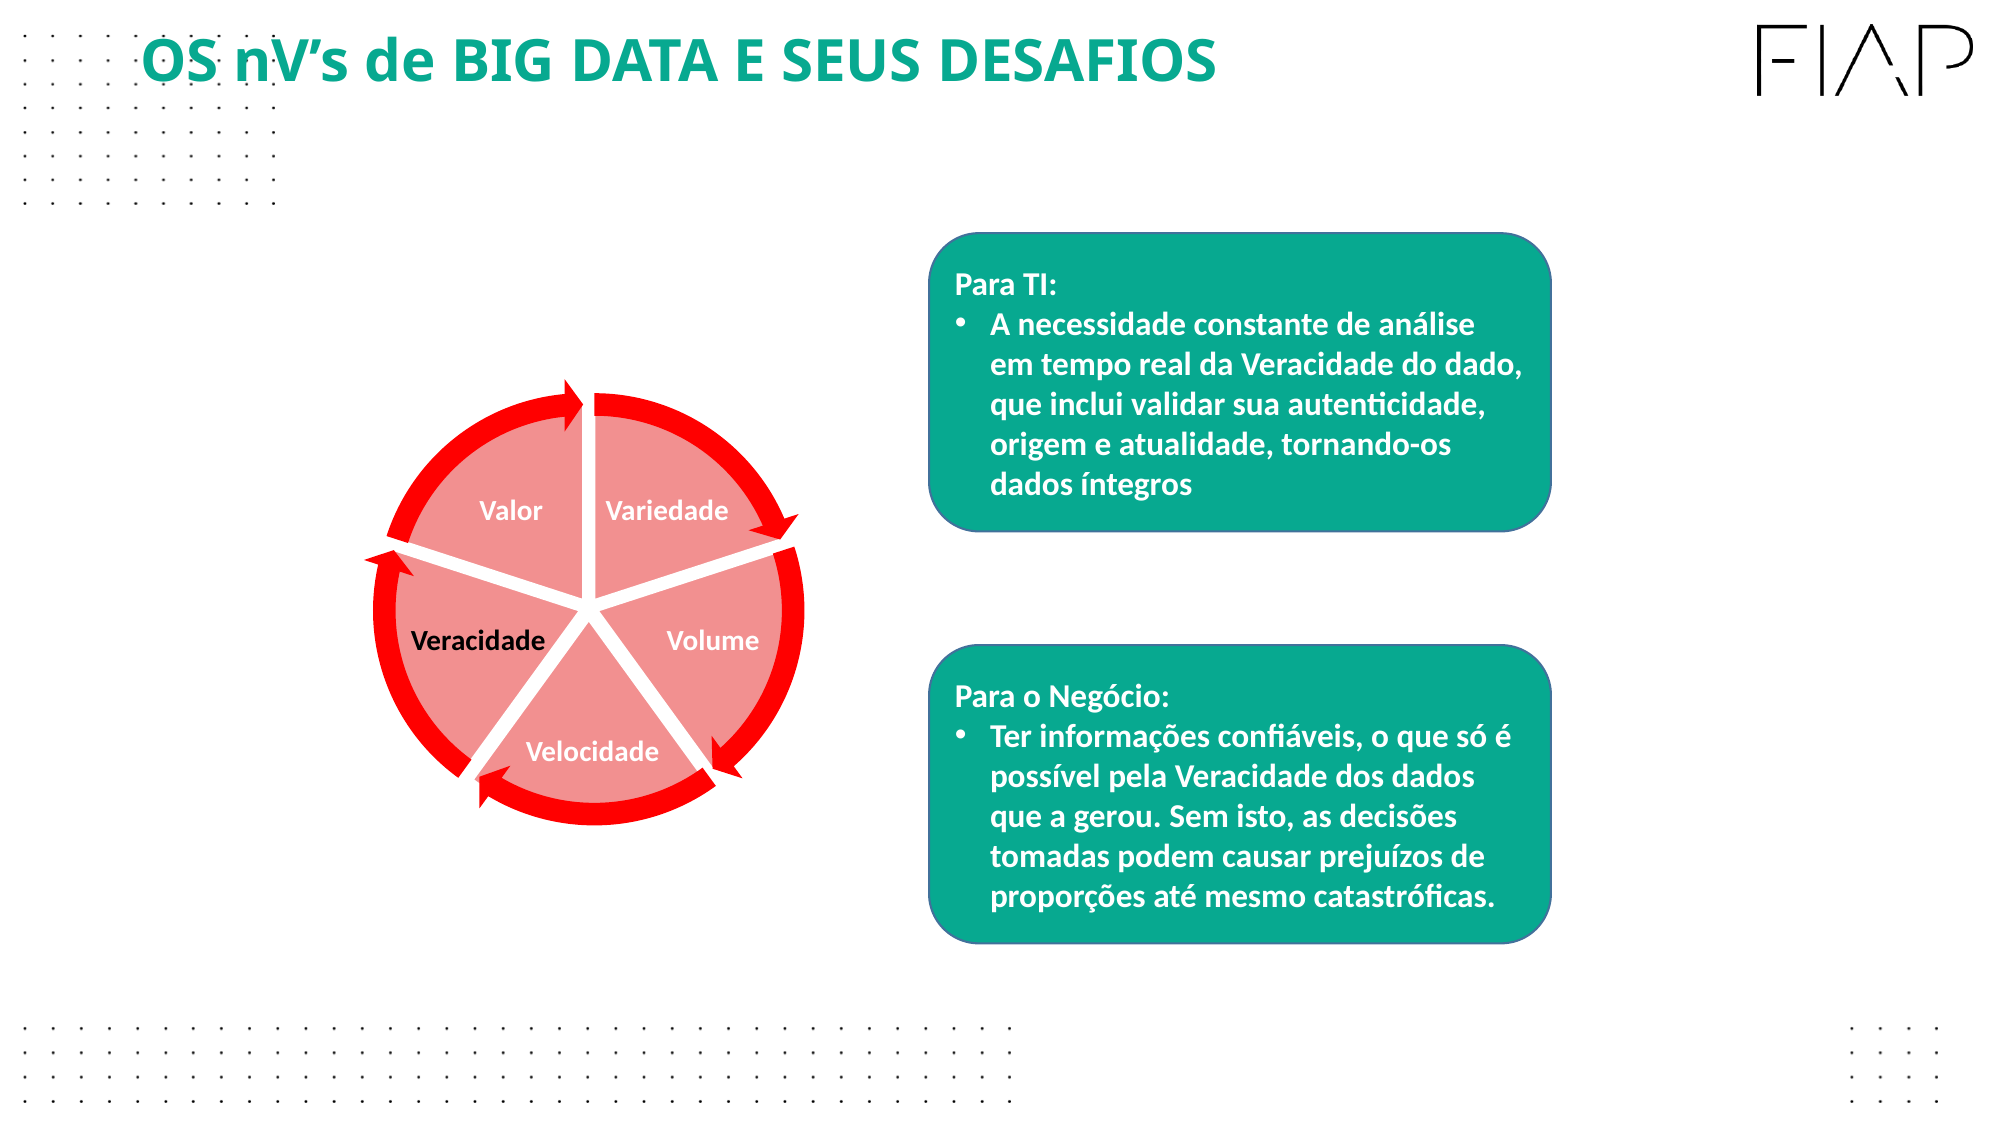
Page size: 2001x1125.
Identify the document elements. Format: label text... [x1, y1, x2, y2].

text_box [357, 378, 820, 841]
picture [23, 1025, 1011, 1103]
picture [23, 34, 275, 205]
text_box OS nV’s de BIG DATA E SEUS DESAFIOS [128, 17, 1522, 97]
text_box Para o Negócio: Ter informações confiáveis, o que só é possível pela Veracidade dos dados que a gerou. Sem isto, as decisões tomadas podem causar prejuízos de proporções até mesmo catastróficas. [929, 645, 1551, 944]
picture [1757, 24, 1973, 96]
picture [1845, 1025, 1938, 1103]
text_box Para TI: A necessidade constante de análise em tempo real da Veracidade do dado, que inclui validar sua autenticidade, origem e atualidade, tornando-os dados íntegros [929, 233, 1551, 532]
